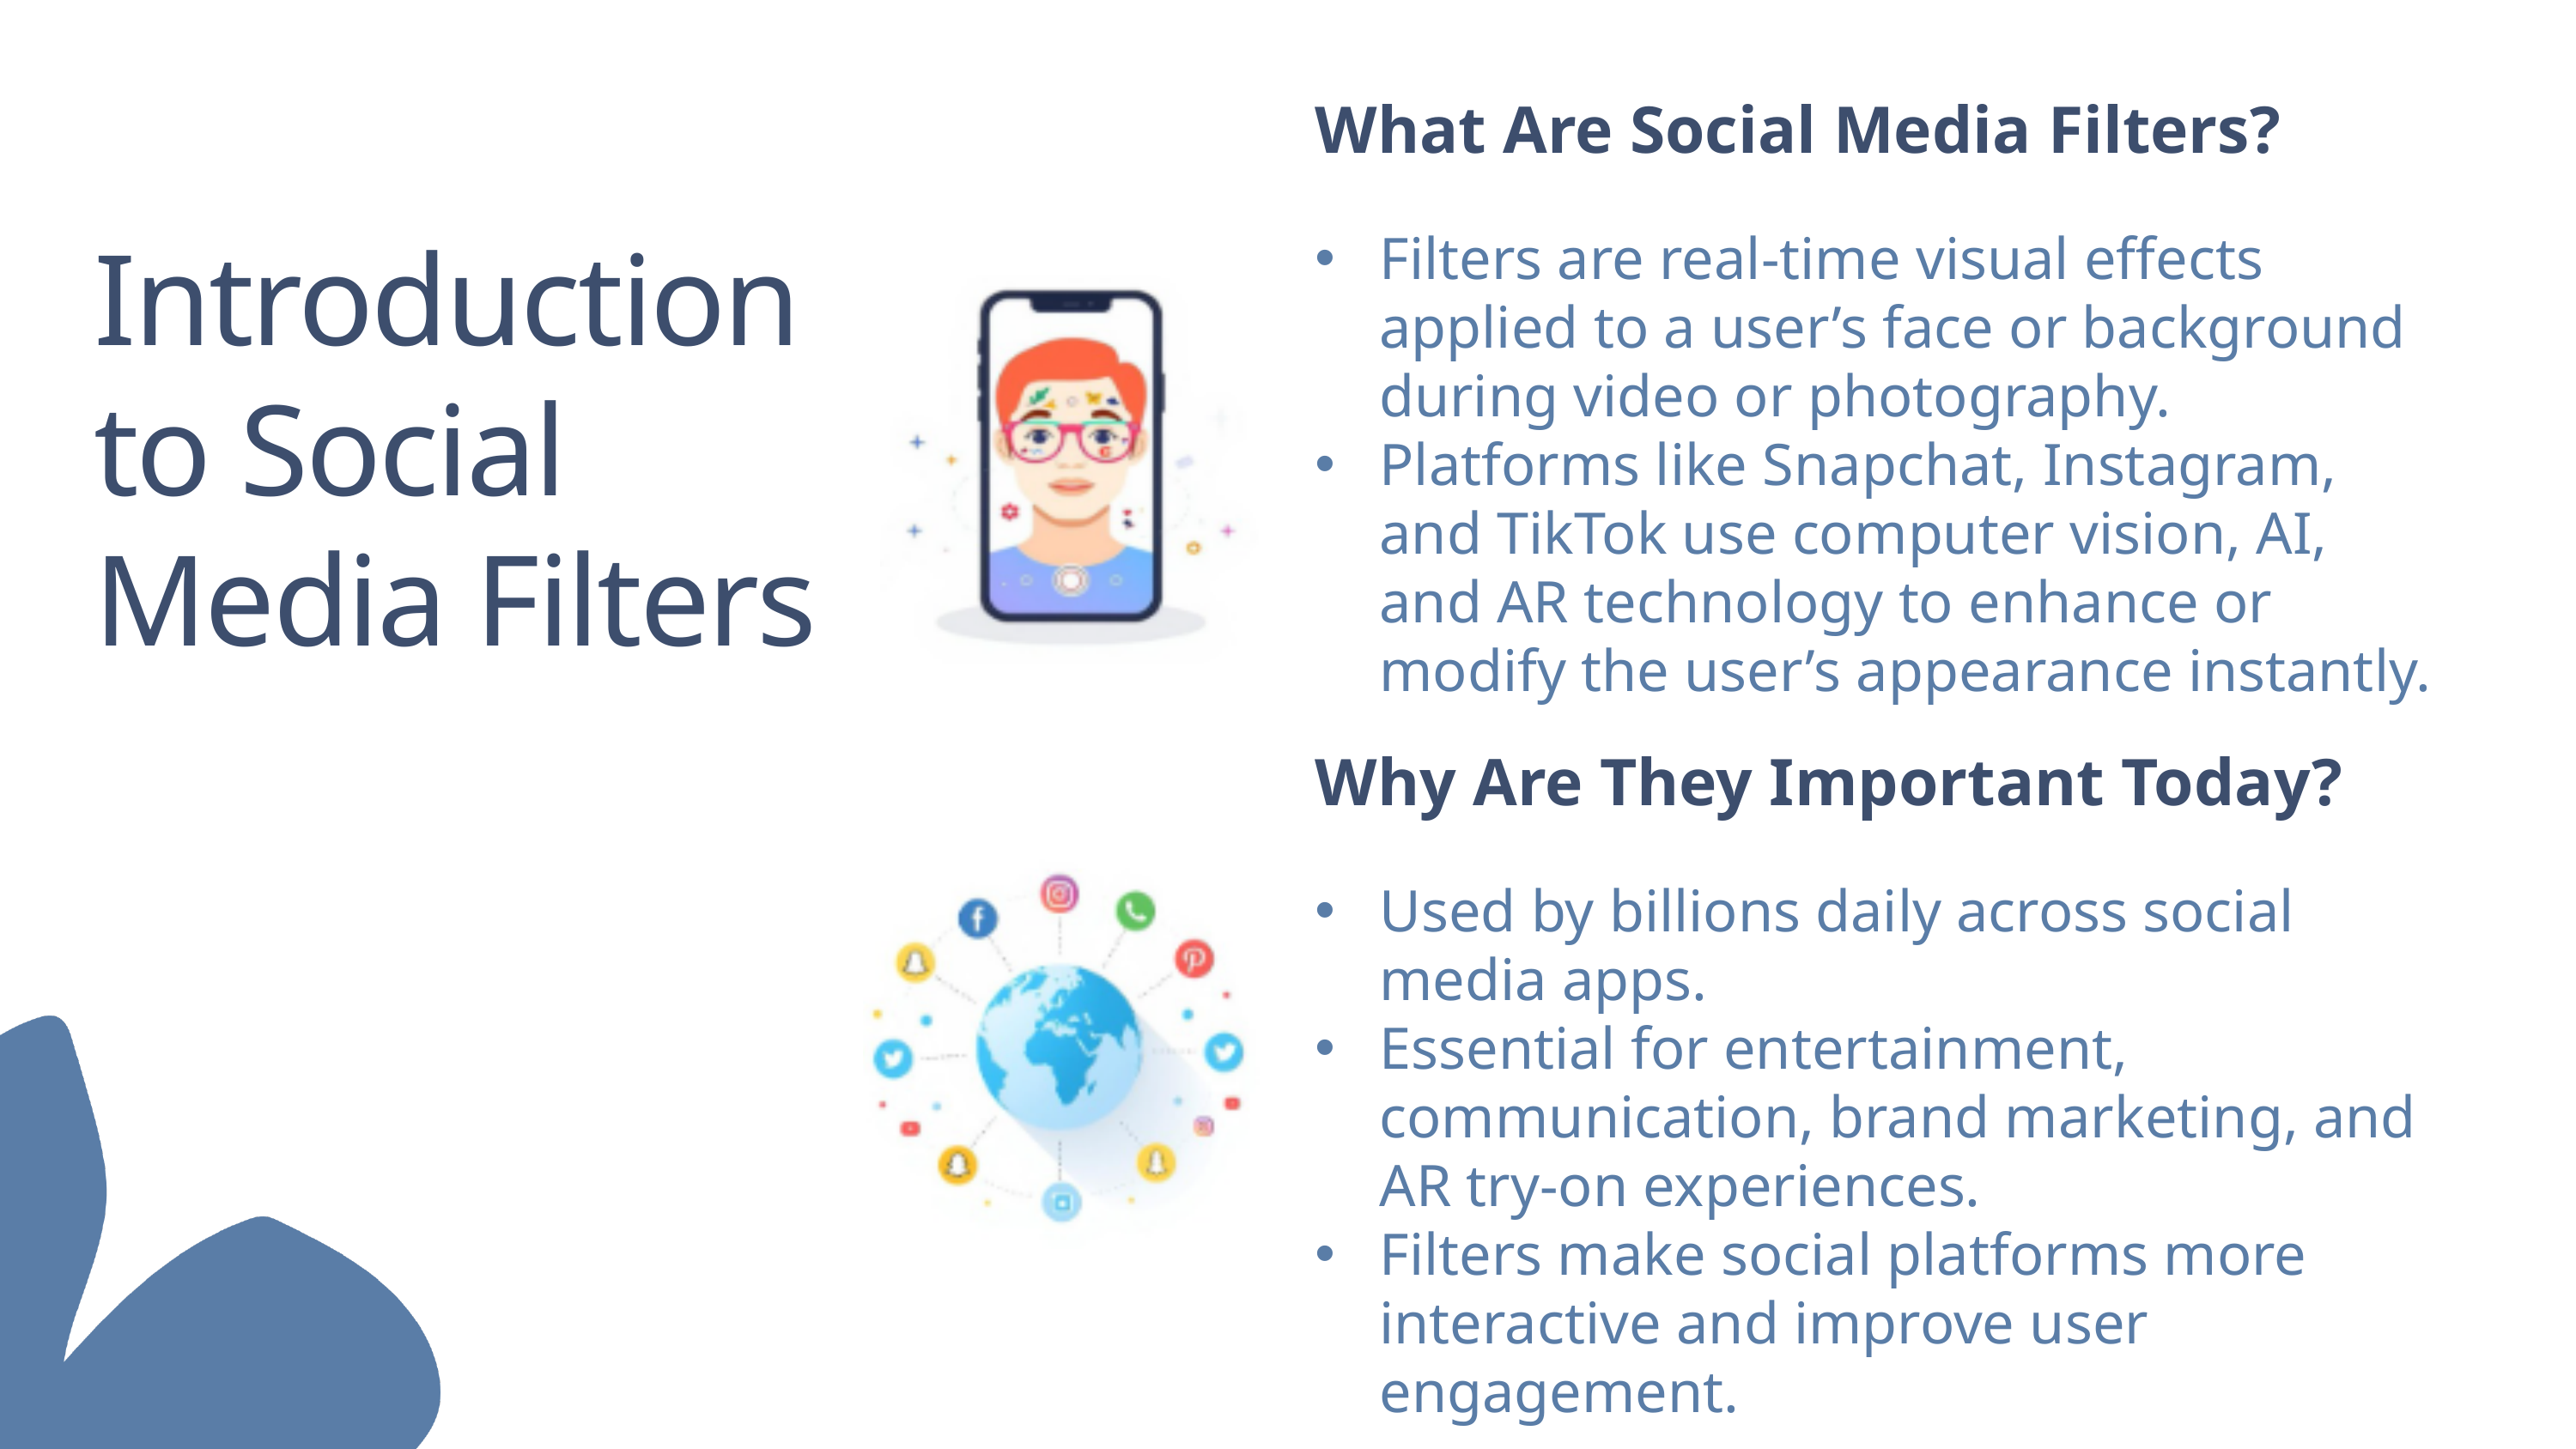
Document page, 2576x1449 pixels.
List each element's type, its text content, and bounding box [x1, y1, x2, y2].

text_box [1315, 114, 2445, 767]
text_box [1315, 767, 2445, 1430]
picture [863, 858, 1265, 1249]
text_box Introduction to Social Media Filters [94, 220, 829, 671]
picture [879, 275, 1265, 664]
text_box [0, 1014, 442, 1449]
